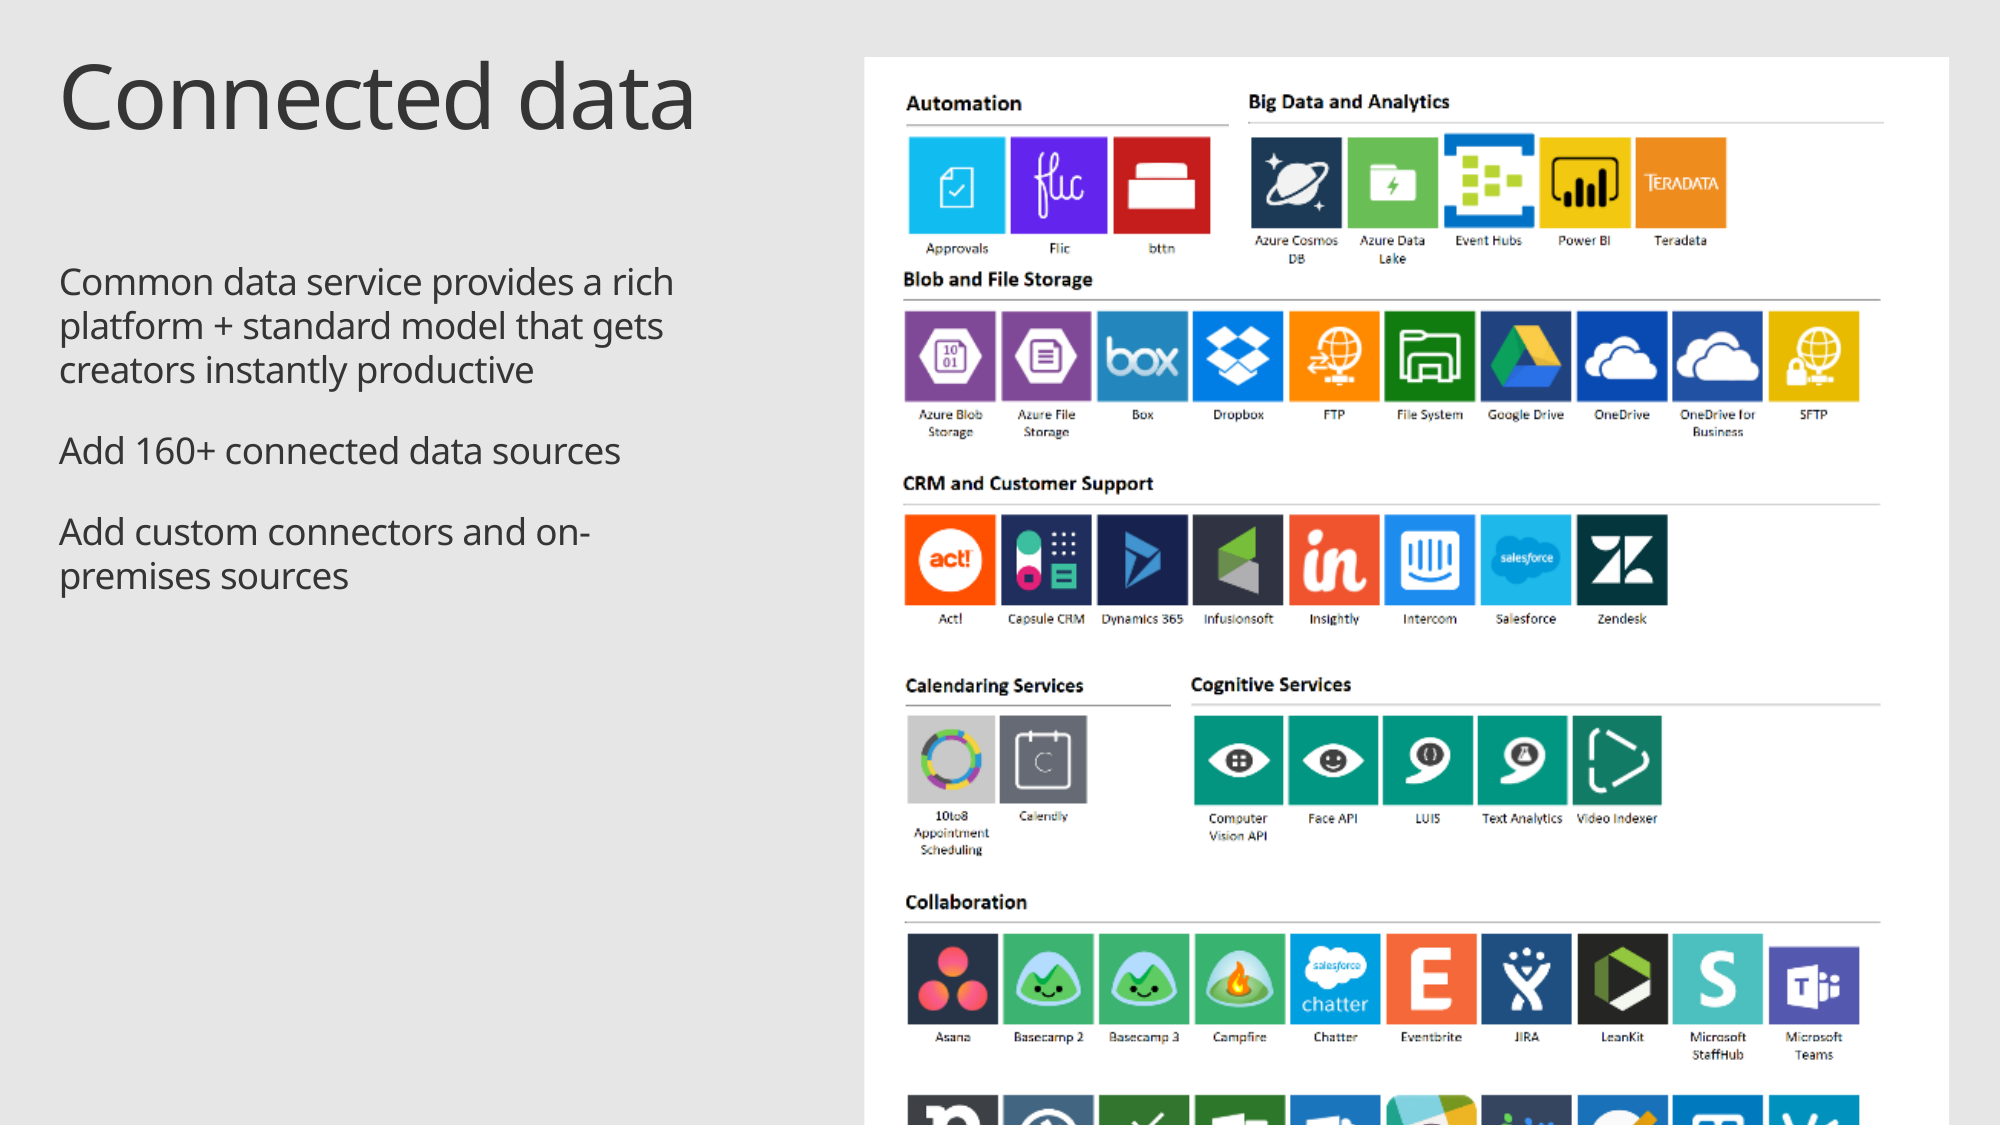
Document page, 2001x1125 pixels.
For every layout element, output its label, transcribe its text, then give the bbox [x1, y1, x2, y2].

text_box [864, 56, 1950, 1125]
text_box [901, 89, 1885, 1125]
text_box Common data service provides a rich platform + standard model that gets creators instantly productive Add 160+ connected data sources Add custom connectors and on-premises sources [44, 235, 706, 621]
text_box Connected data [44, 44, 743, 330]
